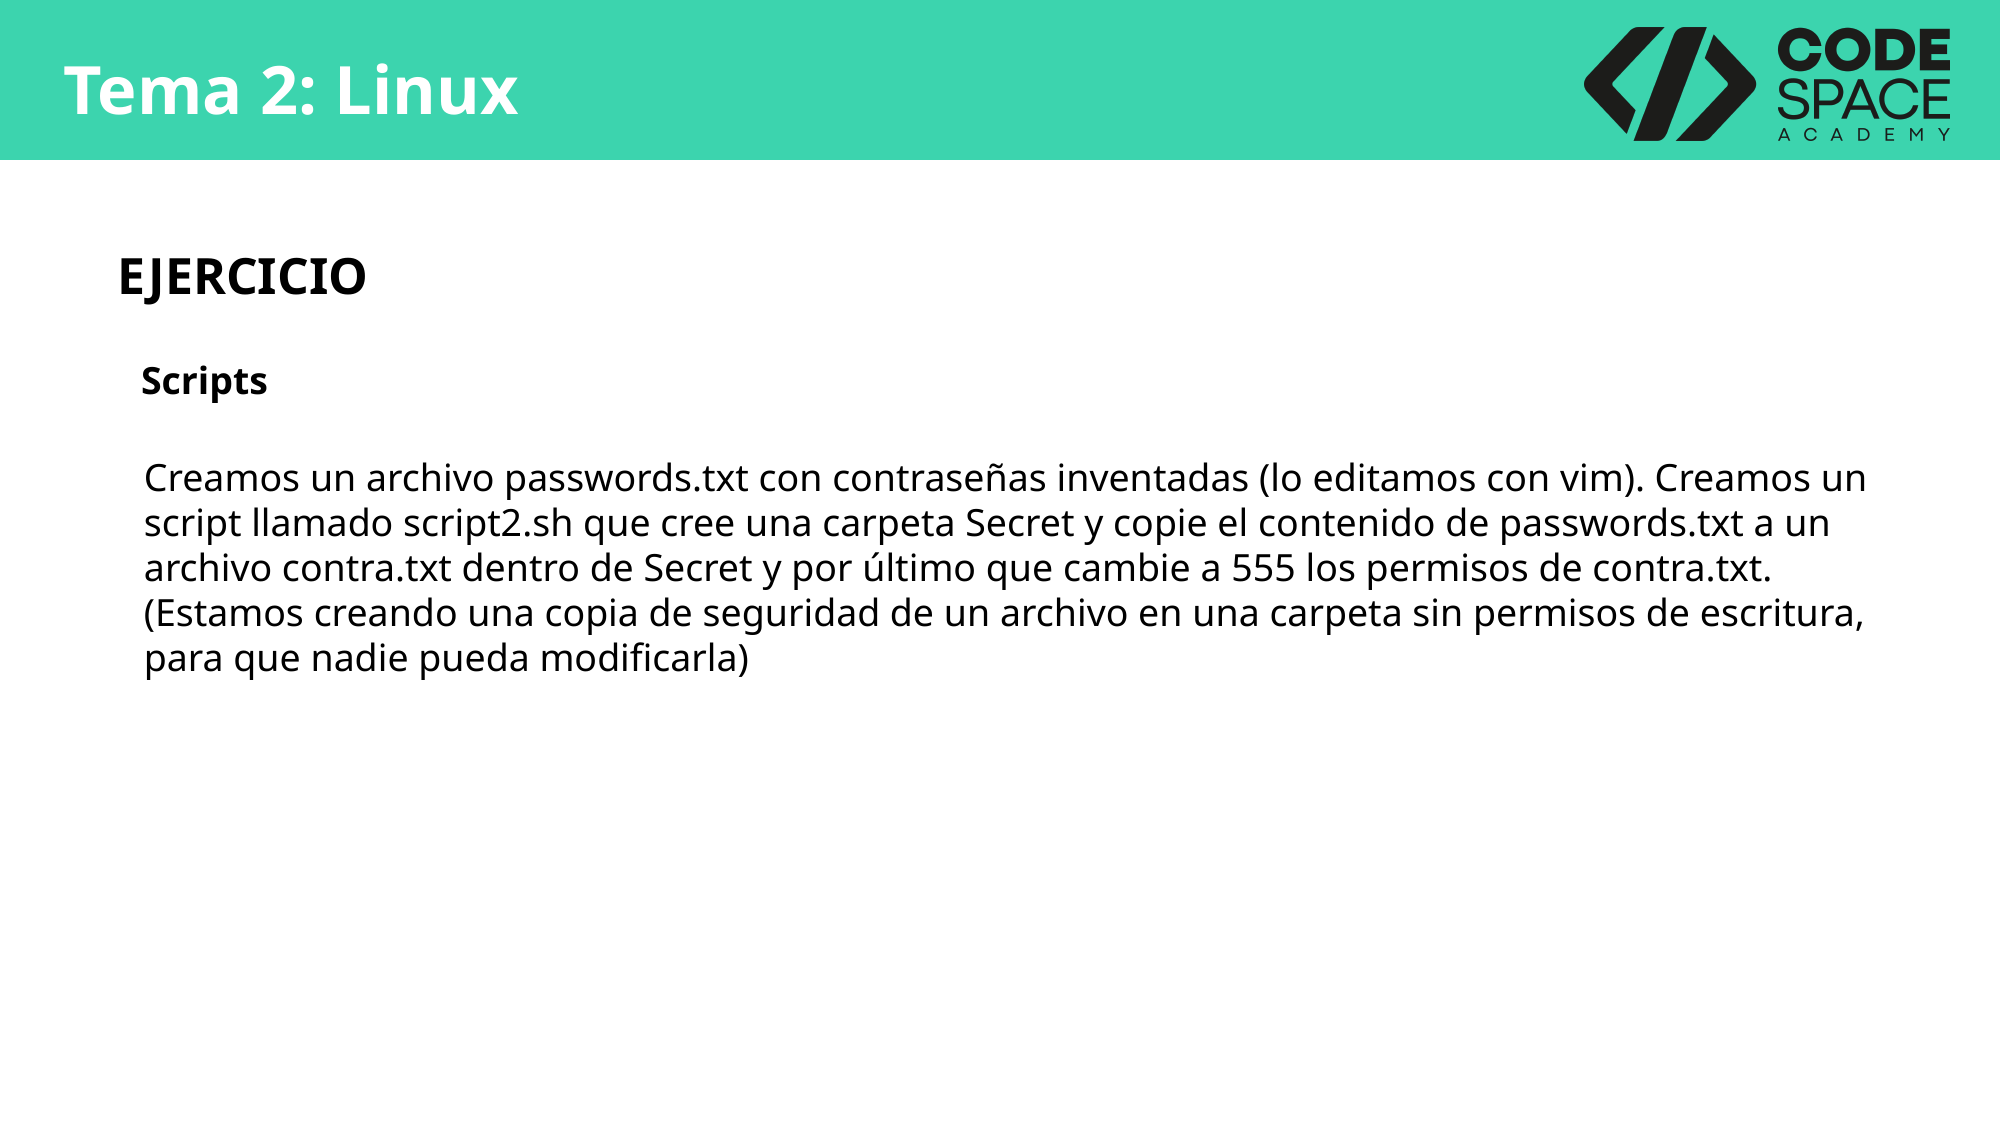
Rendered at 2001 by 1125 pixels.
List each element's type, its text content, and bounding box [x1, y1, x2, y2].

text_box Tema 2: Linux [43, 36, 1458, 132]
picture [1584, 27, 1950, 141]
text_box [0, 0, 2000, 160]
text_box Scripts [126, 349, 283, 409]
text_box EJERCICIO [102, 236, 384, 312]
text_box Creamos un archivo passwords.txt con contraseñas inventadas (lo editamos con vim). Creamos un script llamado script2.sh que cree una carpeta Secret y copie el contenido de passwords.txt a un archivo contra.txt dentro de Secret y por último que cambie a 555 los permisos de contra.txt. (Estamos creando una copia de seguridad de un archivo en una carpeta sin permisos de escritura, para que nadie pueda modificarla) [129, 446, 1930, 687]
